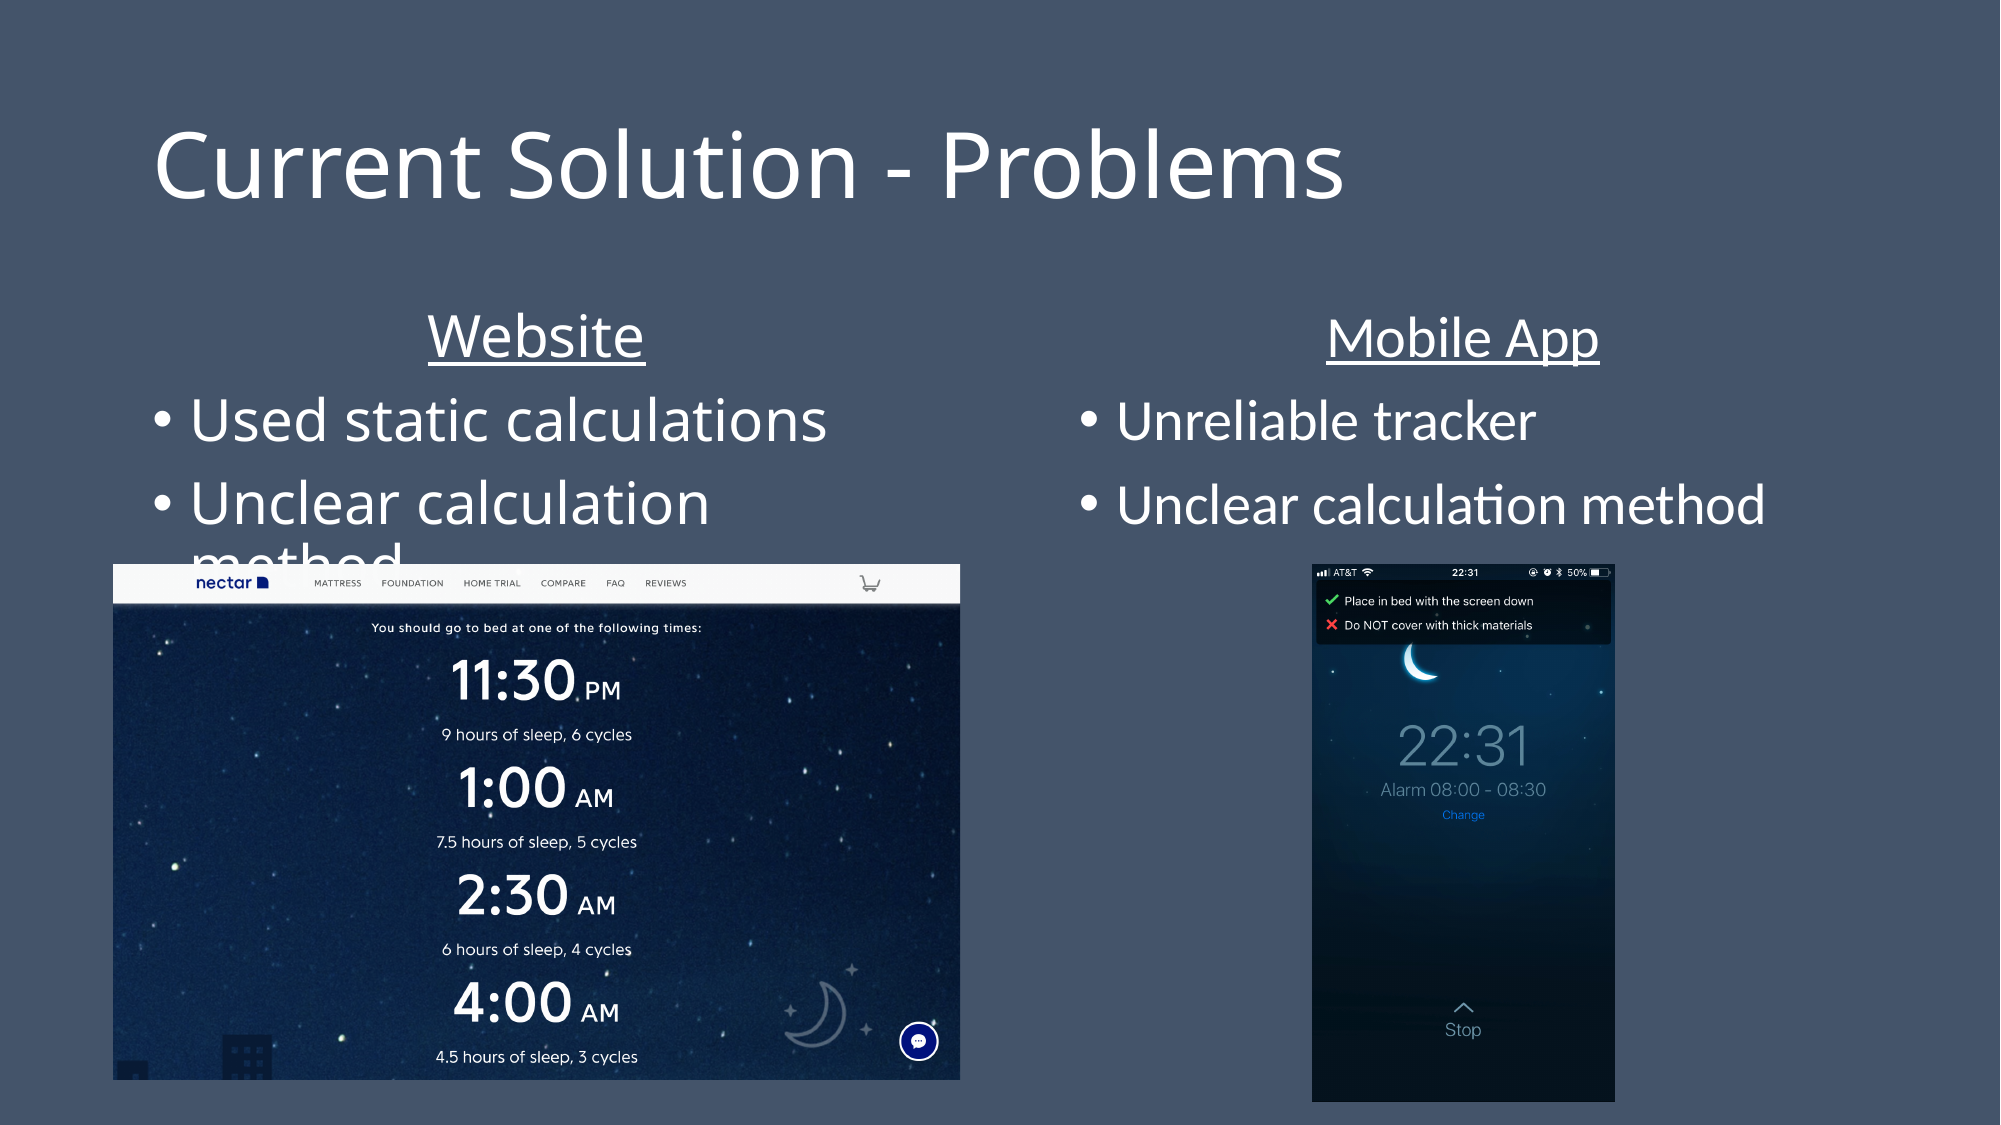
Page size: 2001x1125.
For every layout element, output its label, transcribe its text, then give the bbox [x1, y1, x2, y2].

title Current Solution - Problems [137, 59, 1863, 278]
picture [113, 564, 961, 1080]
picture [1312, 564, 1615, 1102]
list Website Used static calculations Unclear calculation method [137, 299, 936, 564]
text_box Mobile App Unreliable tracker Unclear calculation method [1063, 299, 1863, 1014]
